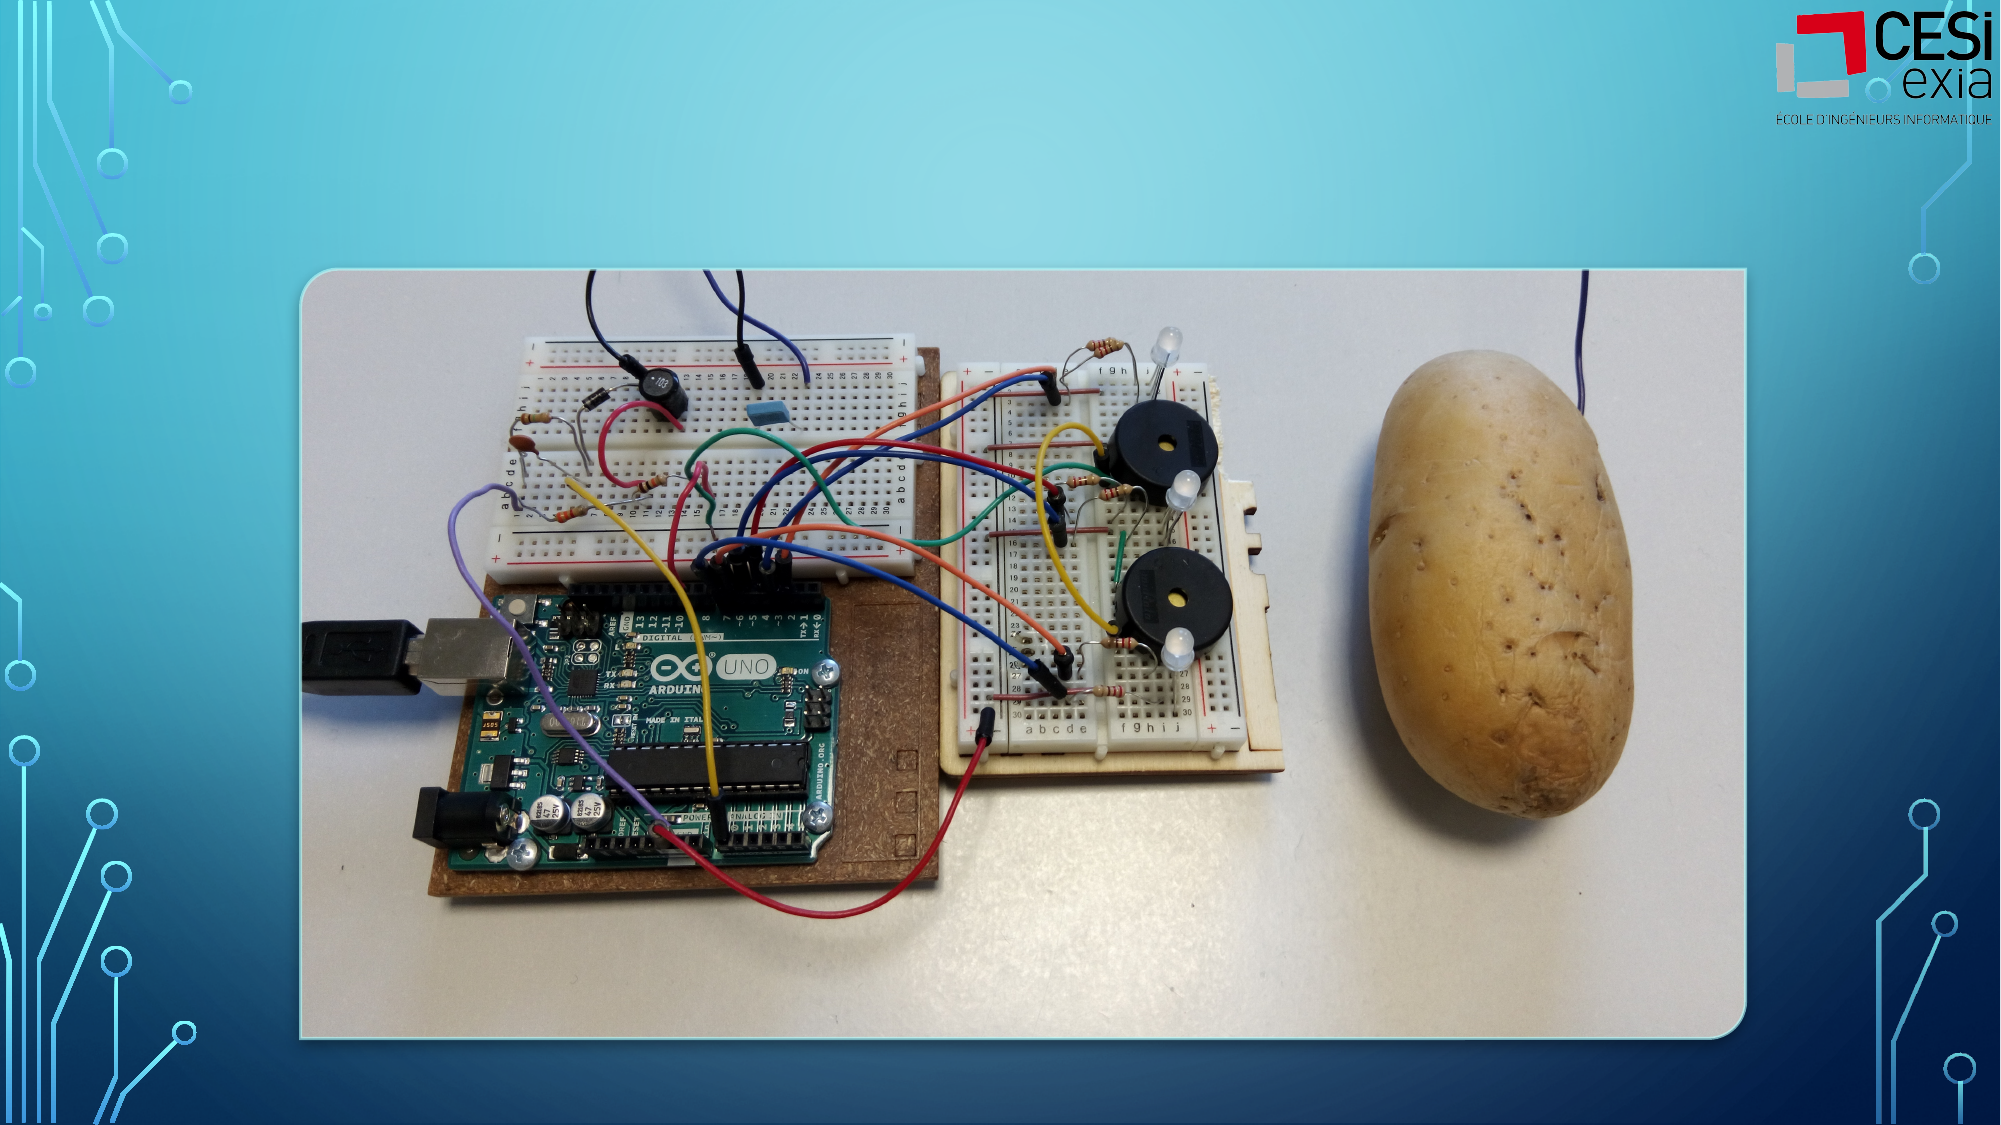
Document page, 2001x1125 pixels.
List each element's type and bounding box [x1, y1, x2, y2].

text_box [0, 0, 199, 1125]
picture [1, 0, 2000, 1123]
